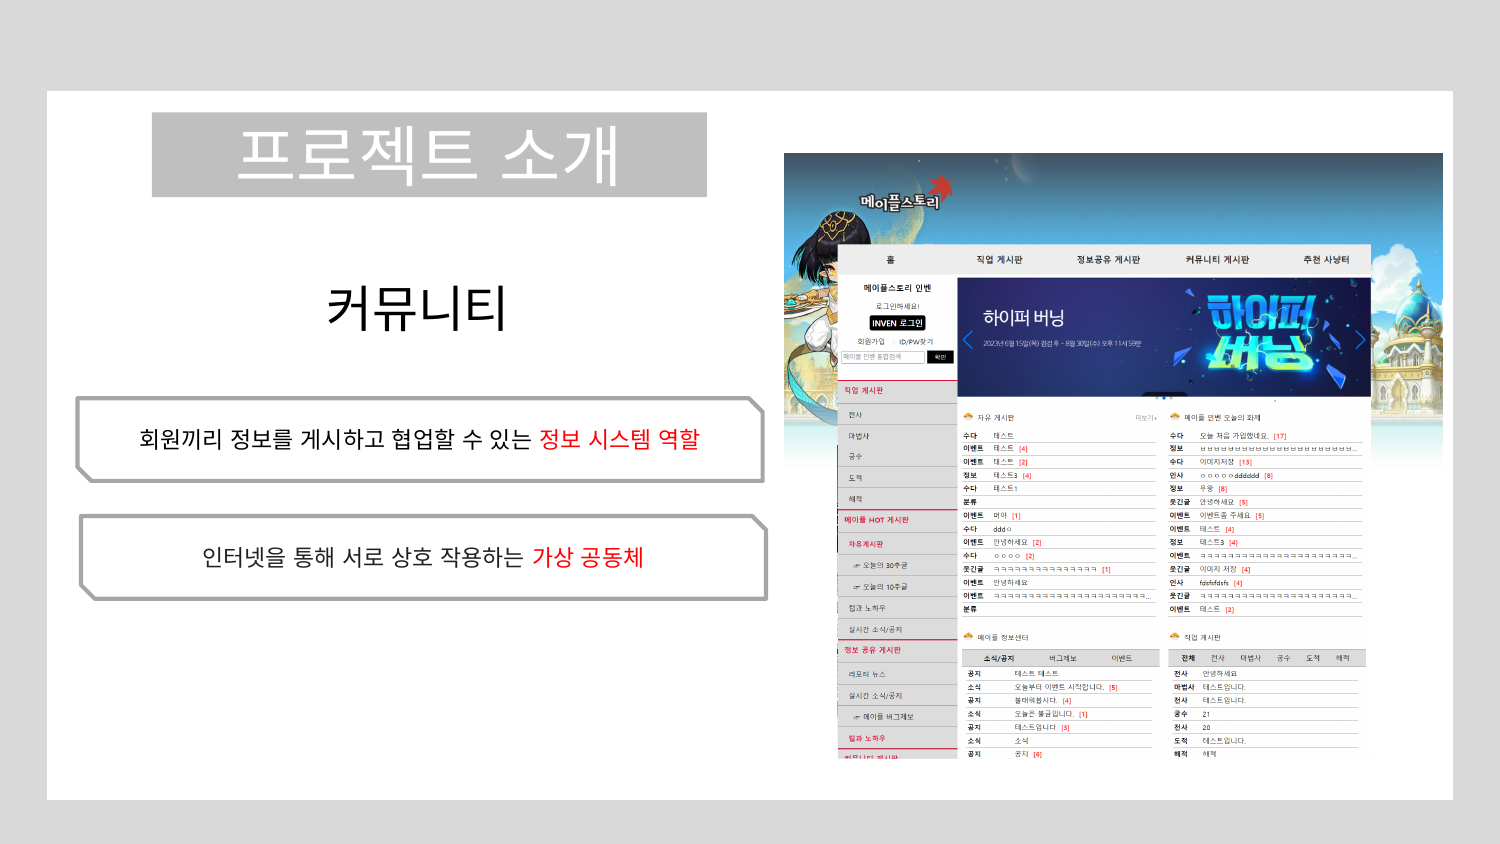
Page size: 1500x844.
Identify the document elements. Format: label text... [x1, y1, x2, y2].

picture [784, 153, 1443, 760]
text_box [45, 89, 1455, 802]
text_box 프로젝트 소개 [150, 110, 709, 199]
text_box 인터넷을 통해 서로 상호 작용하는 가상 공동체 [78, 513, 769, 601]
text_box 회원끼리 정보를 게시하고 협업할 수 있는 정보 시스템 역할 [75, 396, 765, 483]
text_box 커뮤니티 [311, 270, 529, 345]
